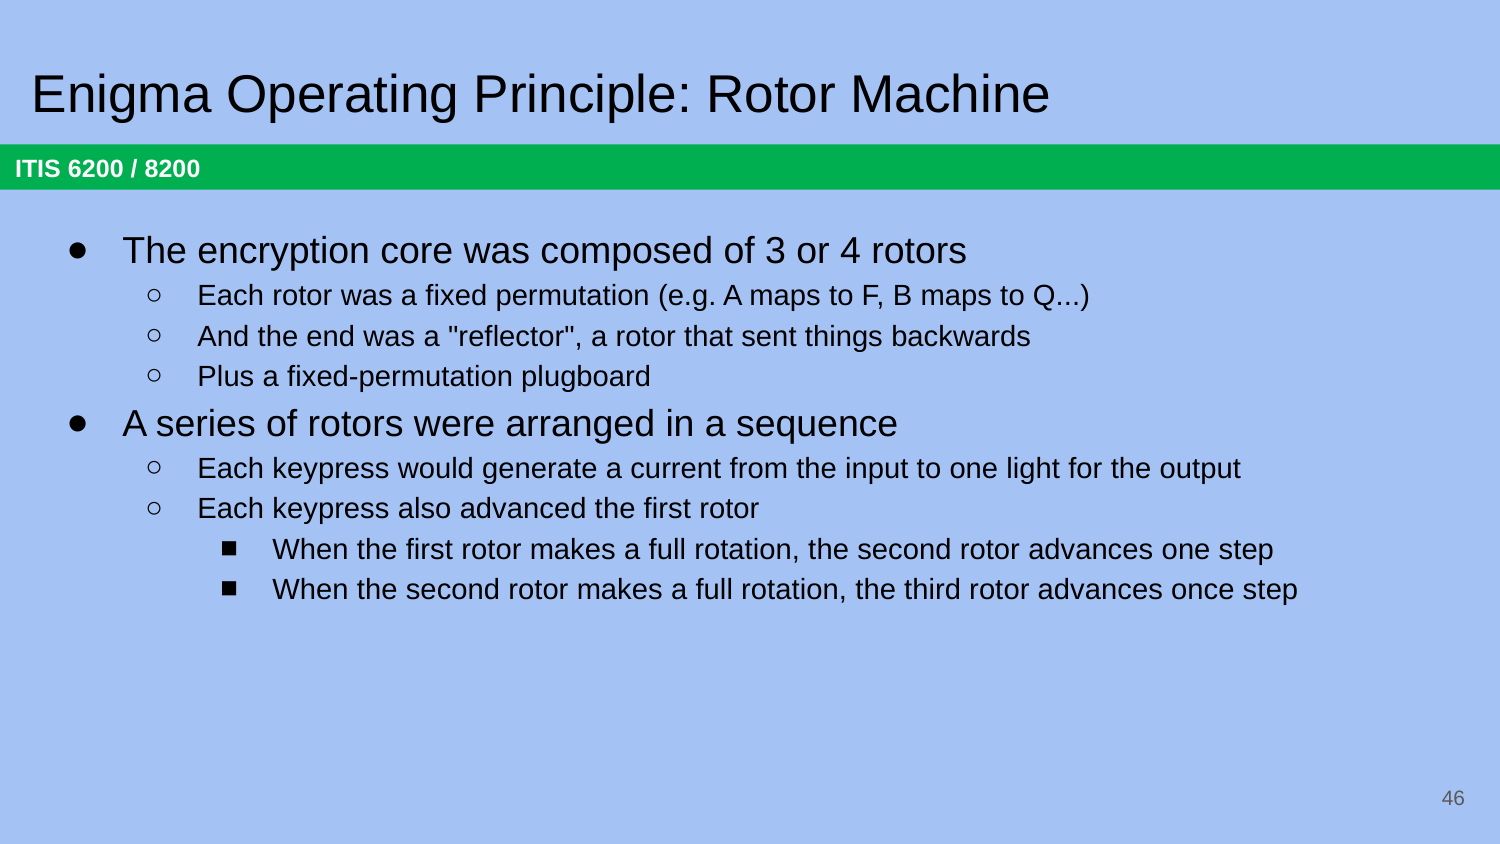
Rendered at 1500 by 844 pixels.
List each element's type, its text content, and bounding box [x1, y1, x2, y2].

title Enigma Operating Principle: Rotor Machine [16, 44, 1415, 139]
list The encryption core was composed of 3 or 4 rotors Each rotor was a fixed permutation (e.g. A maps to F, B maps to Q...) And the end was a "reflector", a rotor that sent things backwards Plus a fixed-permutation plugboard A series of rotors were arranged in a sequence Each keypress would generate a current from the input to one light for the output Each keypress also advanced the first rotor When the first rotor makes a full rotation, the second rotor advances one step When the second rotor makes a full rotation, the third rotor advances once step [32, 204, 1431, 823]
slide_number 46 [1389, 764, 1480, 830]
